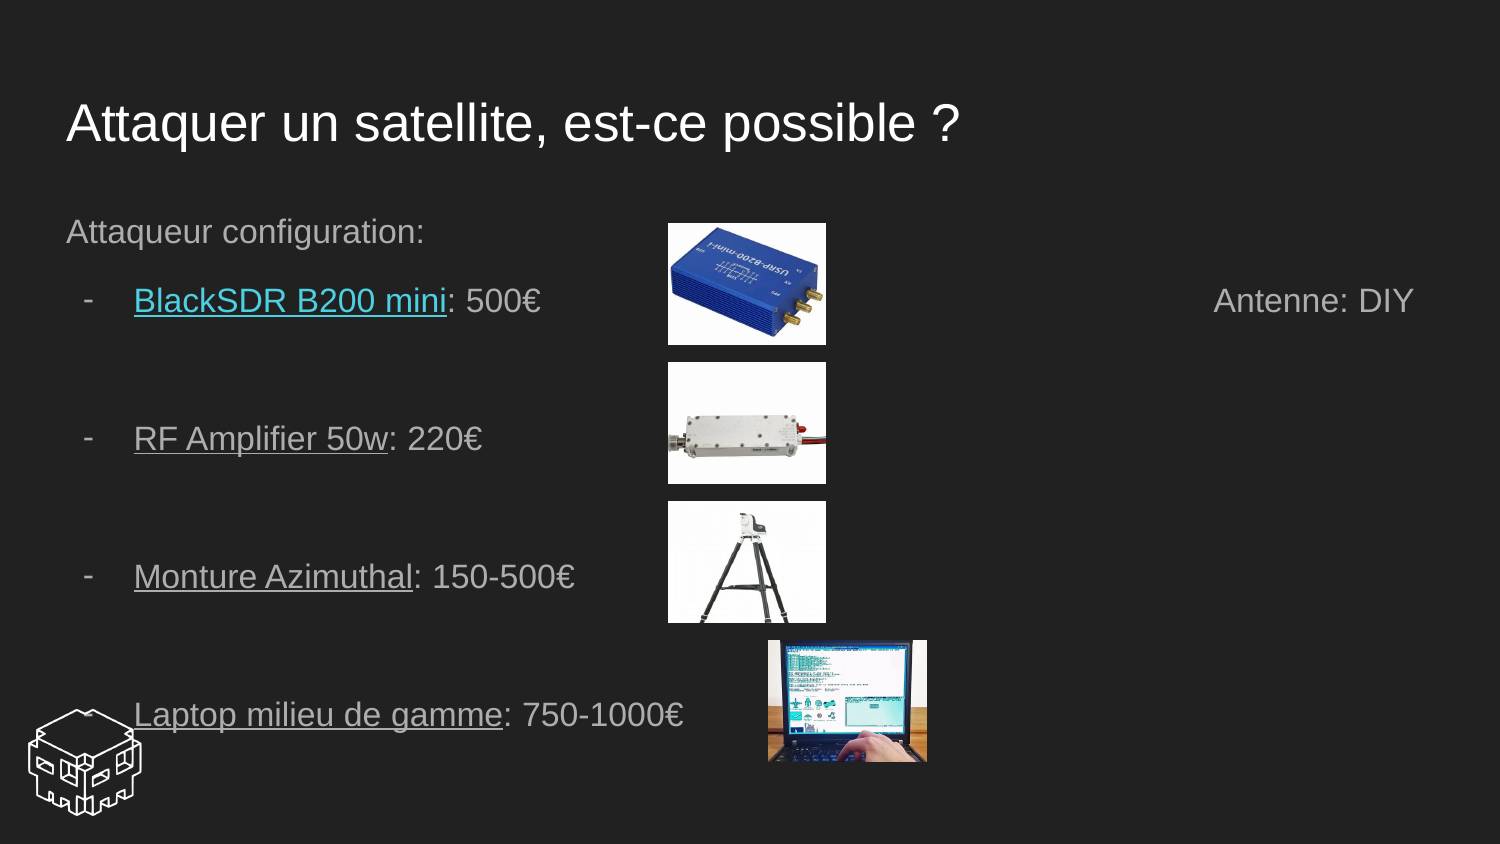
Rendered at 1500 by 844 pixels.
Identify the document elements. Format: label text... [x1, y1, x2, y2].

picture [668, 223, 827, 345]
picture [19, 696, 150, 828]
picture [668, 501, 827, 623]
picture [768, 640, 927, 762]
list Attaqueur configuration: BlackSDR B200 mini: 500€ Antenne: DIY RF Amplifier 50w: 220€ Monture Azimuthal: 150-500€ Laptop milieu de gamme: 750-1000€ [51, 189, 1449, 750]
picture [668, 362, 827, 484]
title Attaquer un satellite, est-ce possible ? [51, 72, 1449, 167]
